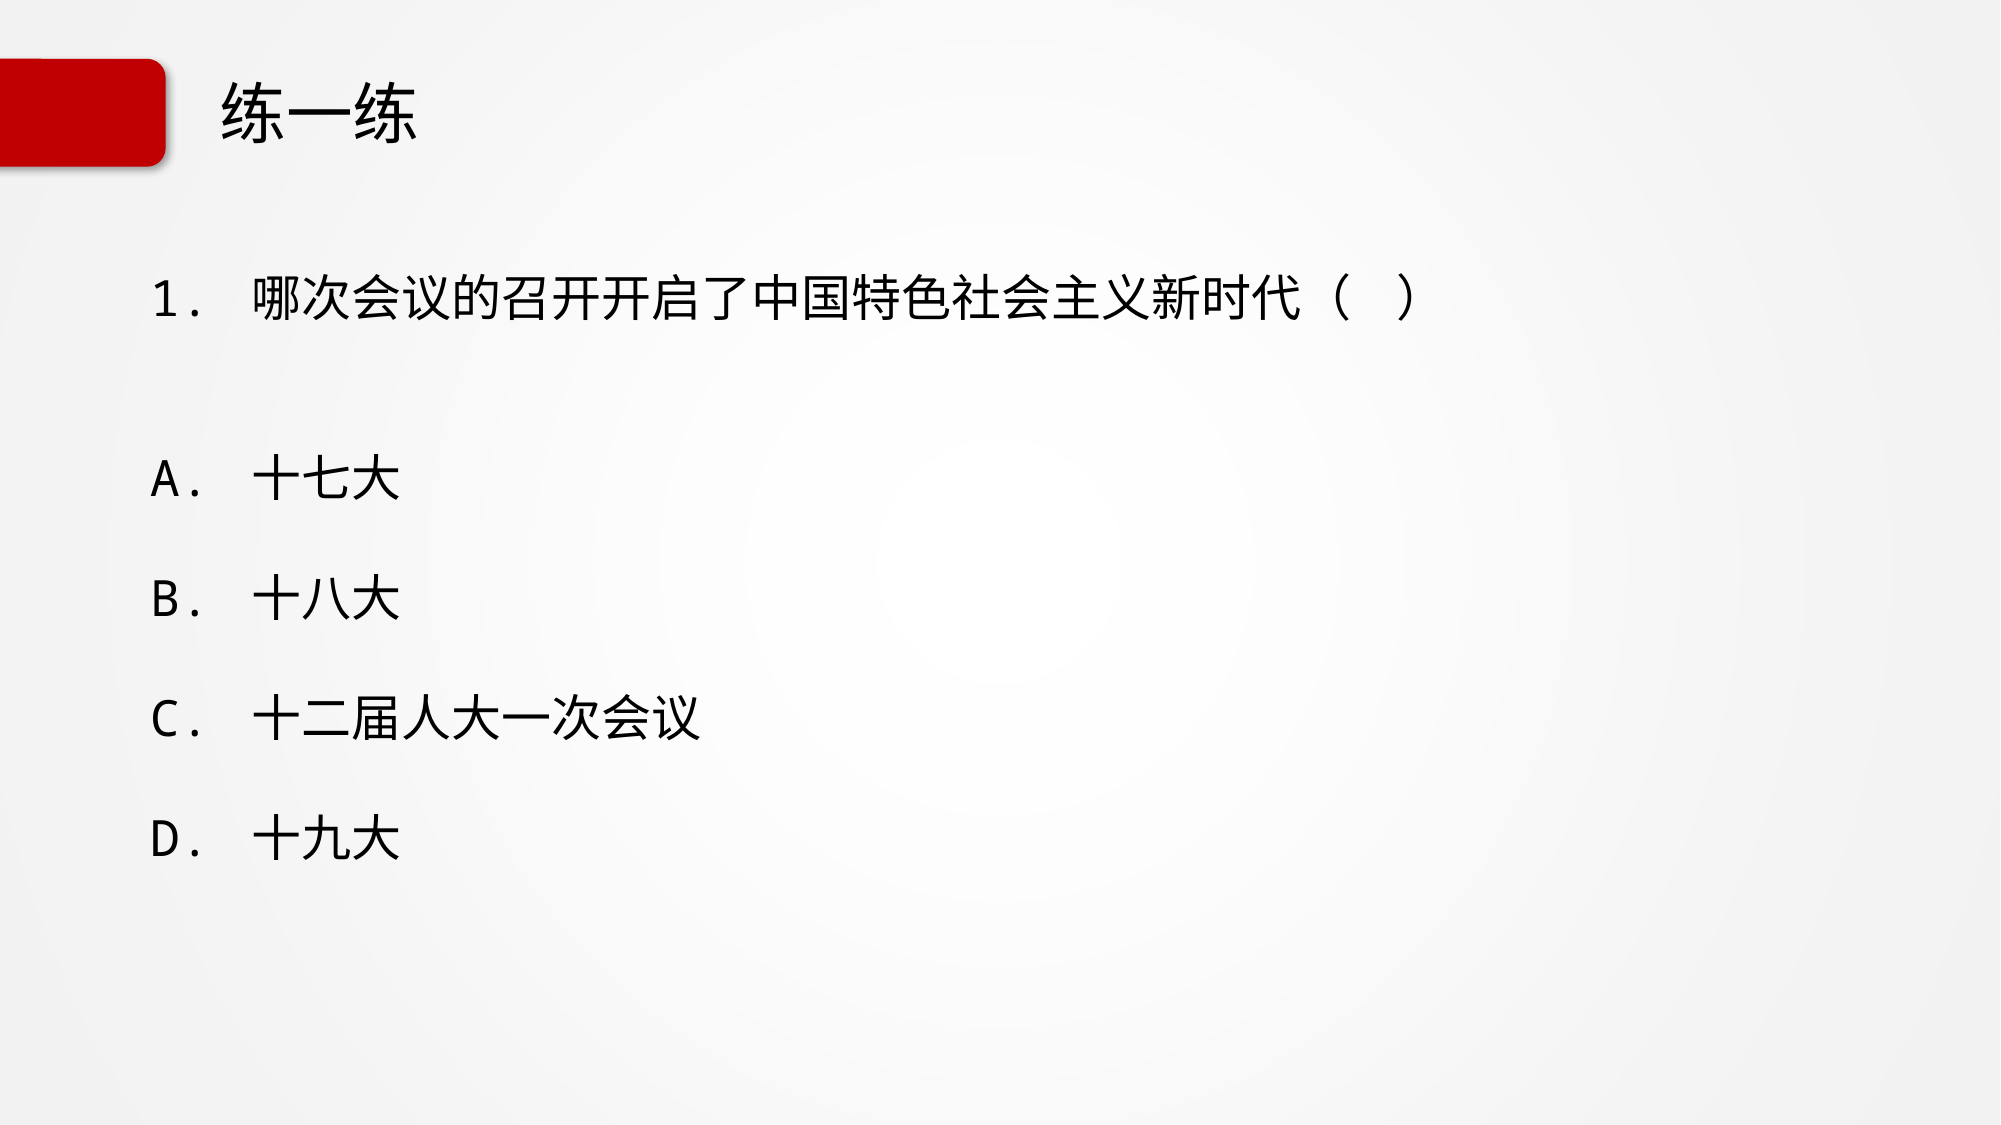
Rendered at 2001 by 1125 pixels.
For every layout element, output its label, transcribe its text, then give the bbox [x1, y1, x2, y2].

title 练一练 [204, 72, 1877, 162]
picture [0, 0, 2000, 1125]
text_box 1. 哪次会议的召开开启了中国特色社会主义新时代（ ） A. 十七大 B. 十八大 C. 十二届人大一次会议 D. 十九大 [134, 259, 1877, 874]
